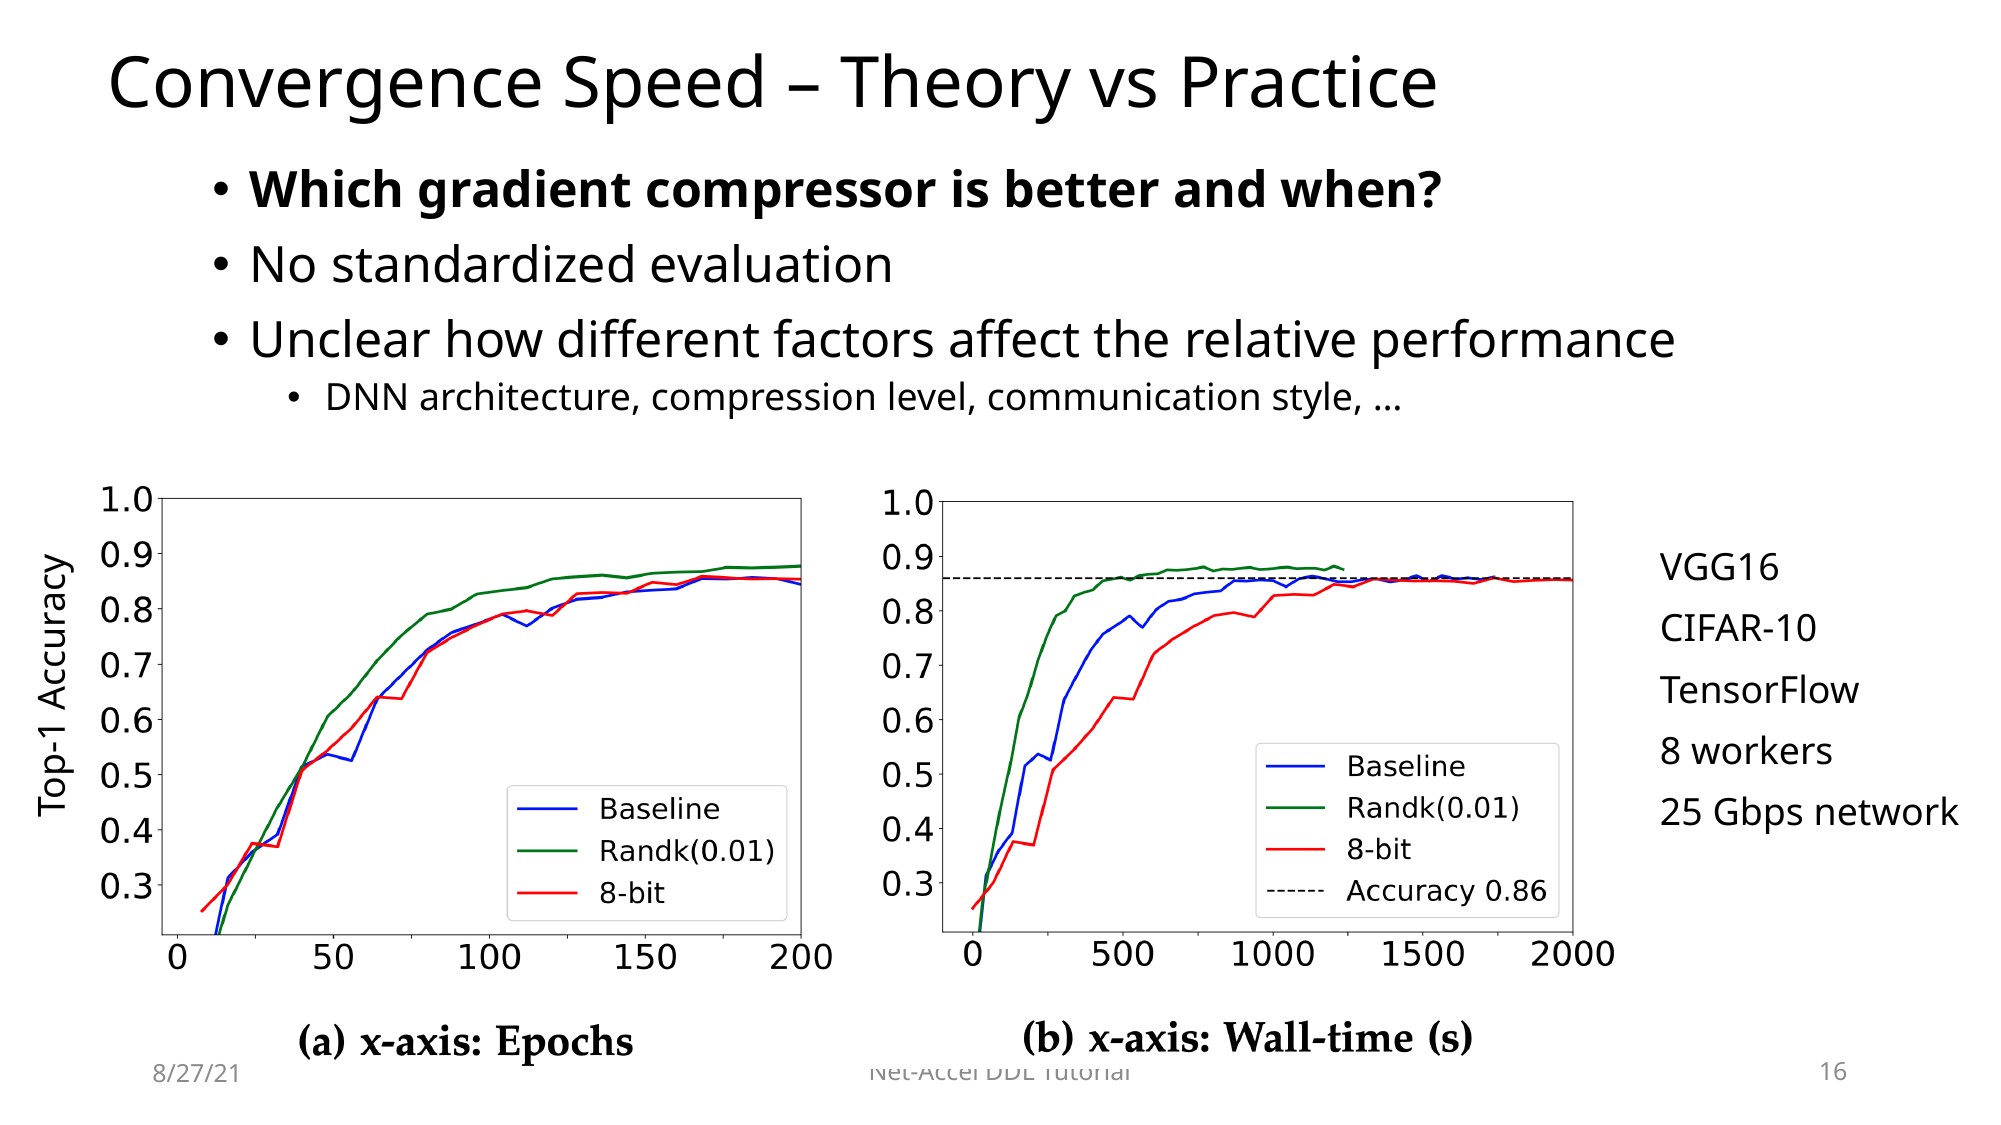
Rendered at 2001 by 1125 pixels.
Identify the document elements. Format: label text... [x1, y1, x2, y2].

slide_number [137, 1069, 588, 1103]
title Convergence Speed – Theory vs Practice [93, 39, 1863, 132]
list VGG16 CIFAR-10 TensorFlow 8 workers 25 Gbps network [1644, 540, 1993, 902]
text_box Which gradient compressor is better and when? No standardized evaluation Unclear how different factors affect the relative performance DNN architecture, compression level, communication style, … [197, 156, 1923, 603]
picture [92, 470, 1621, 1069]
slide_number 105 [1412, 1042, 1863, 1103]
footer Net-Accel DDL Tutorial [662, 1069, 1338, 1103]
text_box Top-1 Accuracy [19, 539, 80, 833]
